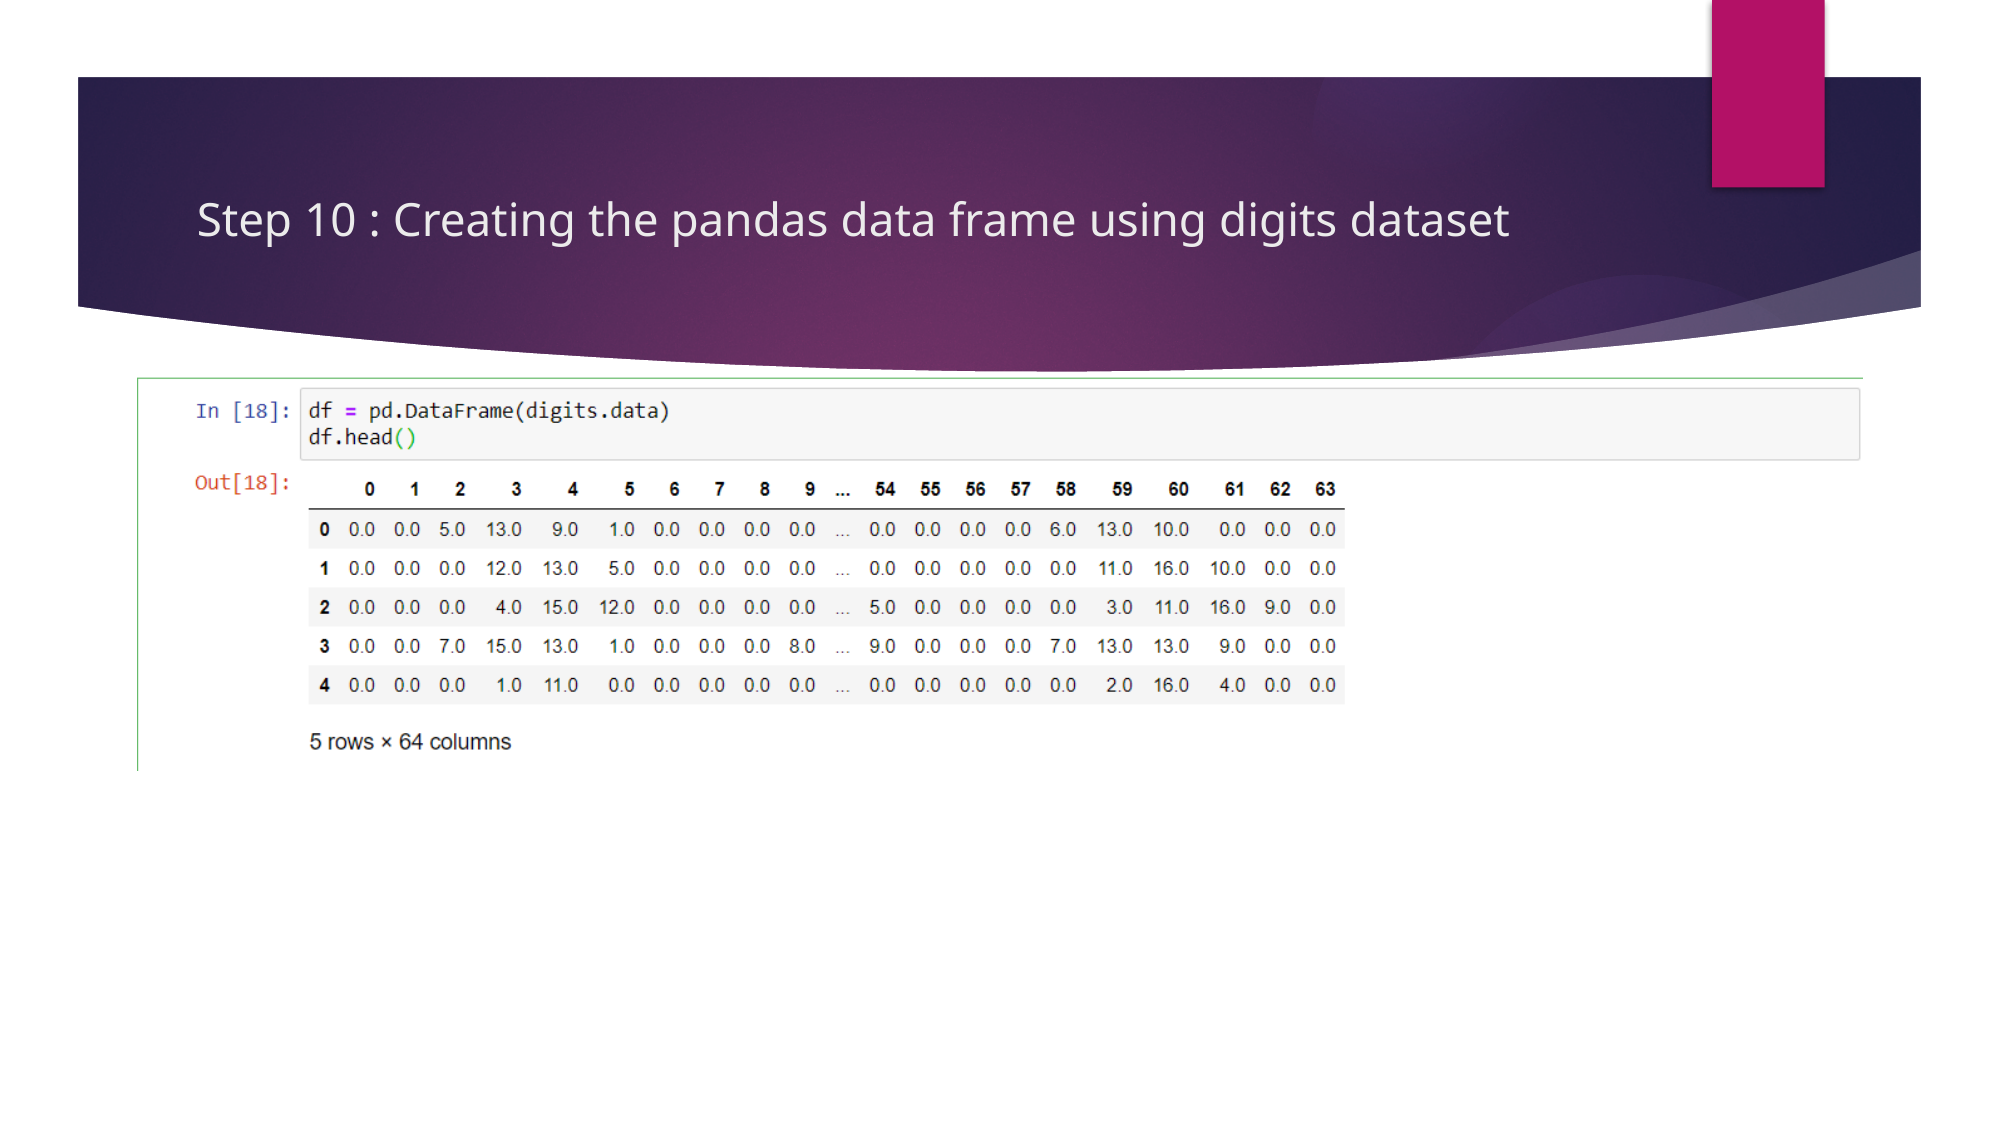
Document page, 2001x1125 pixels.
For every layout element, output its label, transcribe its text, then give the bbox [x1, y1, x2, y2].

picture [137, 374, 1863, 772]
title Step 10 : Creating the pandas data frame using digits dataset [188, 159, 1628, 277]
picture [79, 78, 1920, 371]
